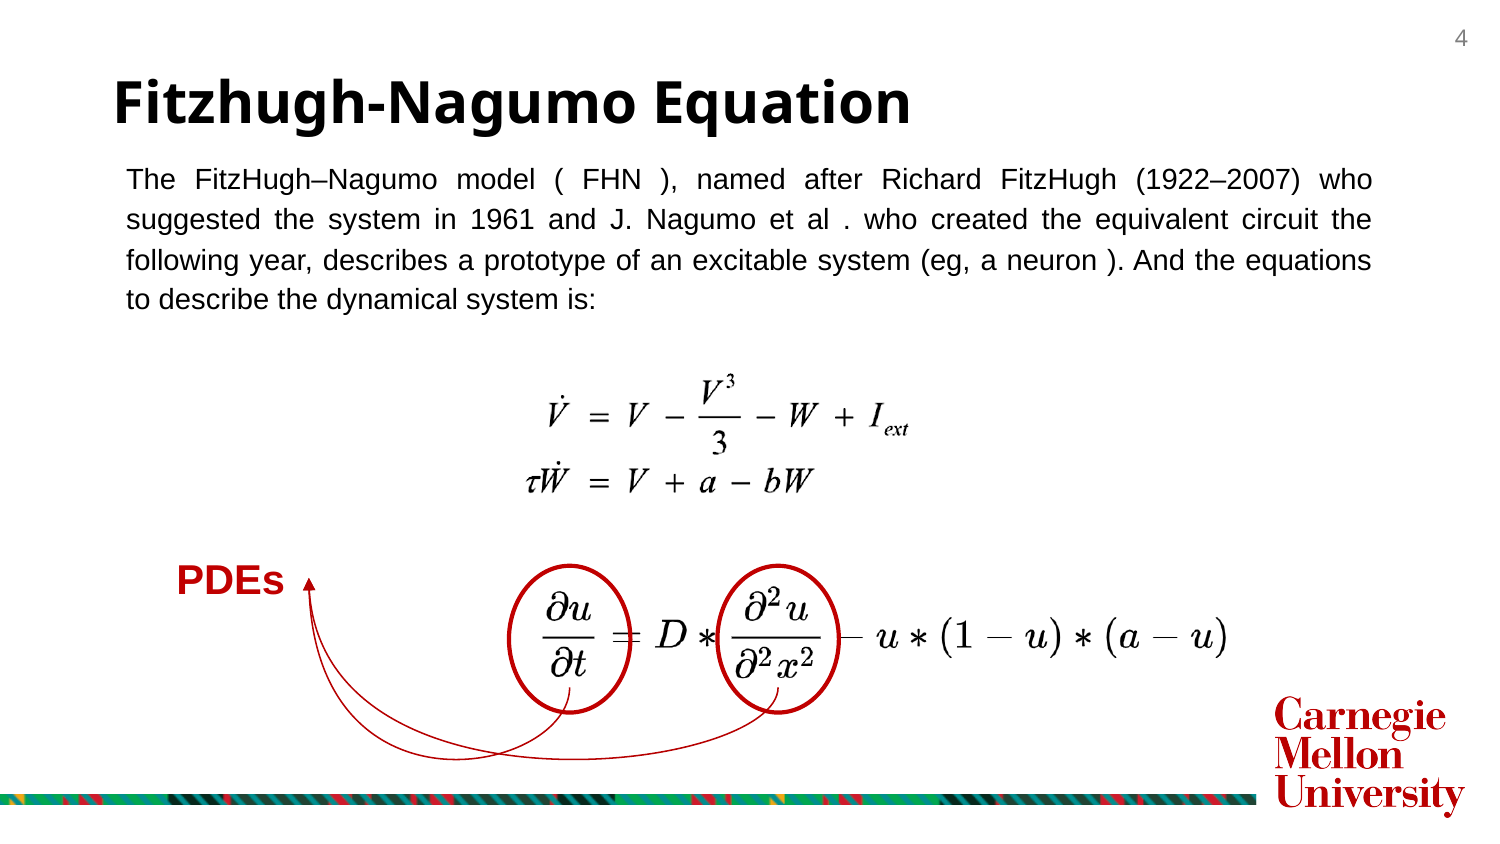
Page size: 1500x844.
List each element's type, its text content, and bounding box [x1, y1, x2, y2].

text_box Fitzhugh-Nagumo Equation [97, 49, 1205, 148]
picture [0, 794, 1257, 805]
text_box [160, 544, 1260, 713]
text_box The FitzHugh–Nagumo model ( FHN ), named after Richard FitzHugh (1922–2007) who suggested the system in 1961 and J. Nagumo et al . who created the equivalent circuit the following year, describes a prototype of an excitable system (eg, a neuron ). And the equations to describe the dynamical system is: [110, 140, 1390, 625]
picture [1275, 696, 1465, 818]
picture [480, 343, 955, 535]
